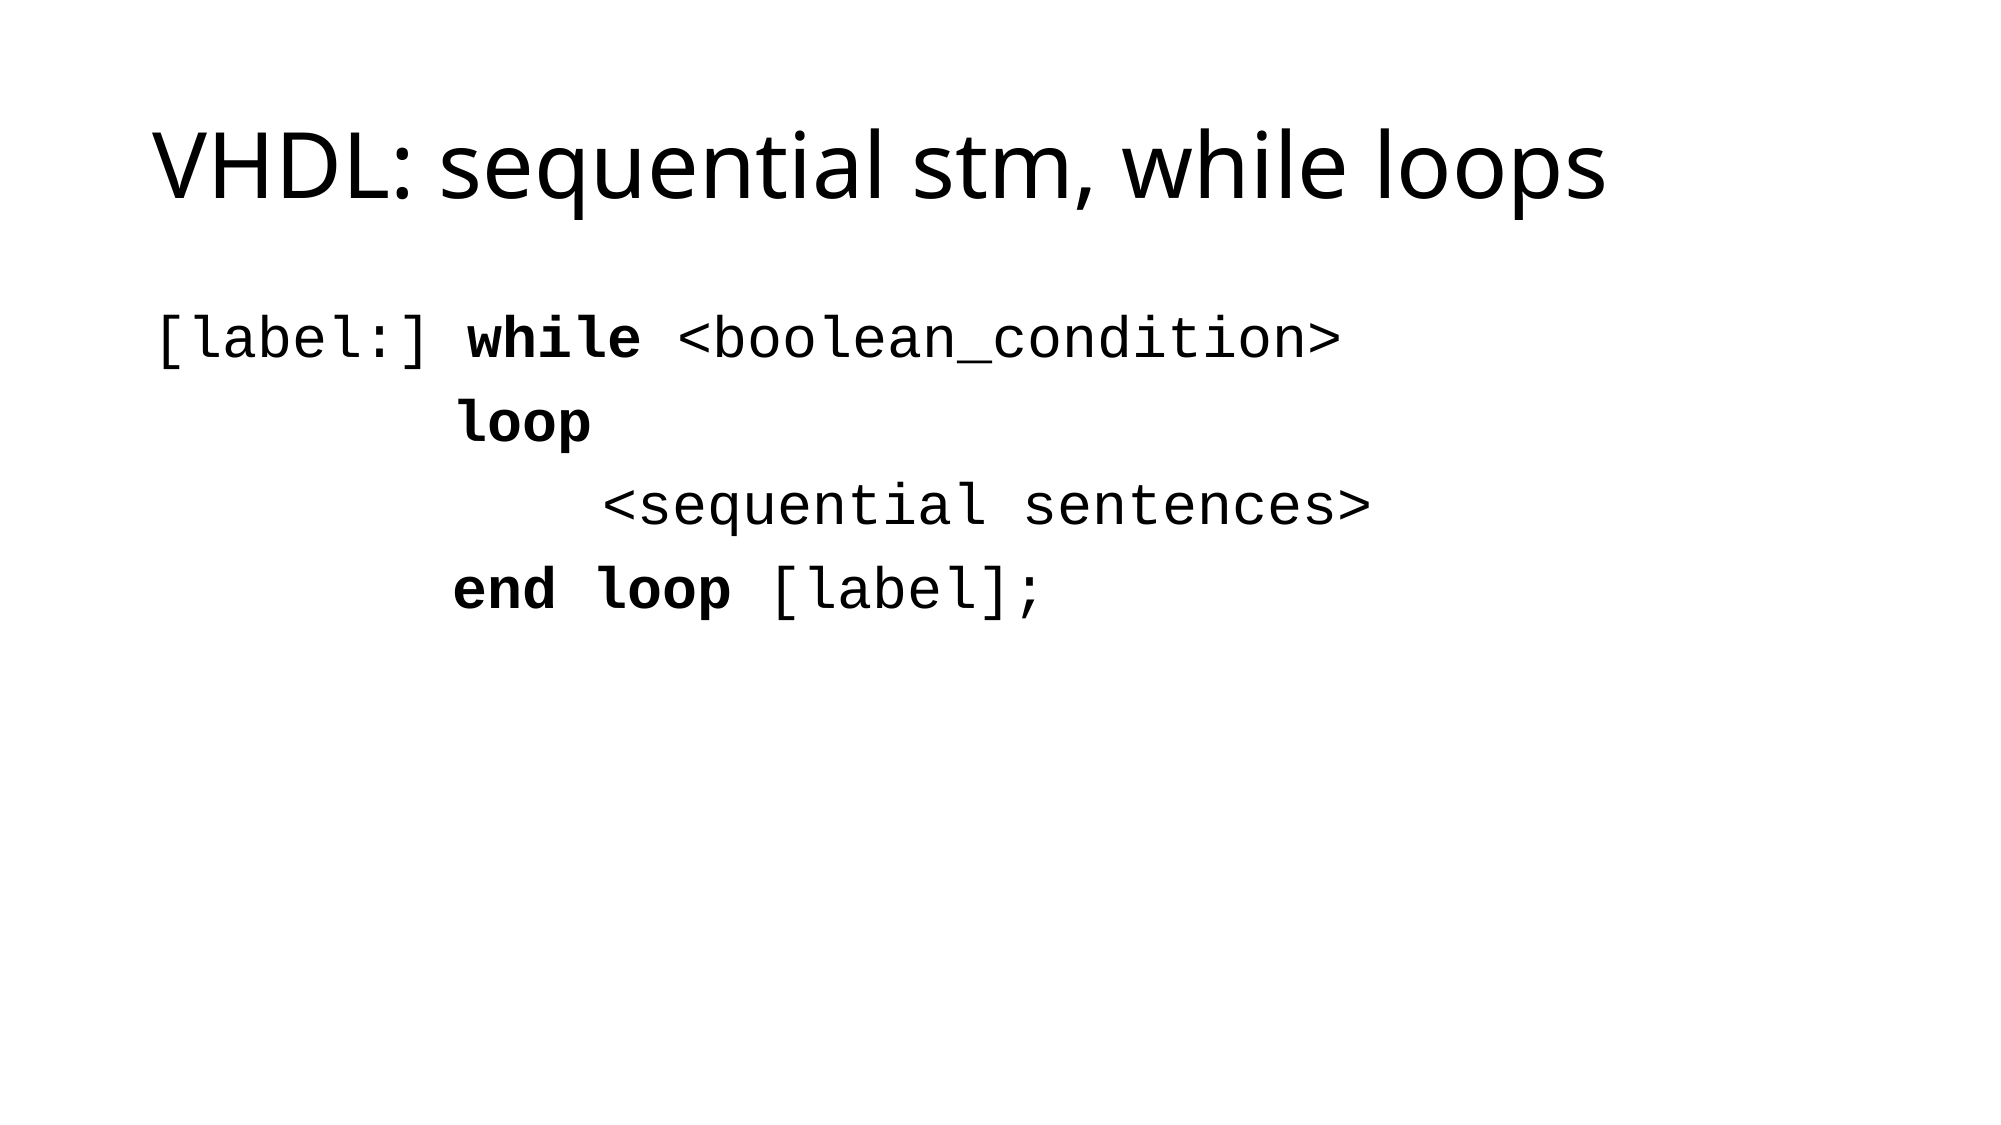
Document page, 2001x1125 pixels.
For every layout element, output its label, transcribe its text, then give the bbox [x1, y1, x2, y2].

list [label:] while <boolean_condition> loop <sequential sentences> end loop [label]; [137, 299, 1863, 1014]
title VHDL: sequential stm, while loops [137, 59, 1863, 278]
